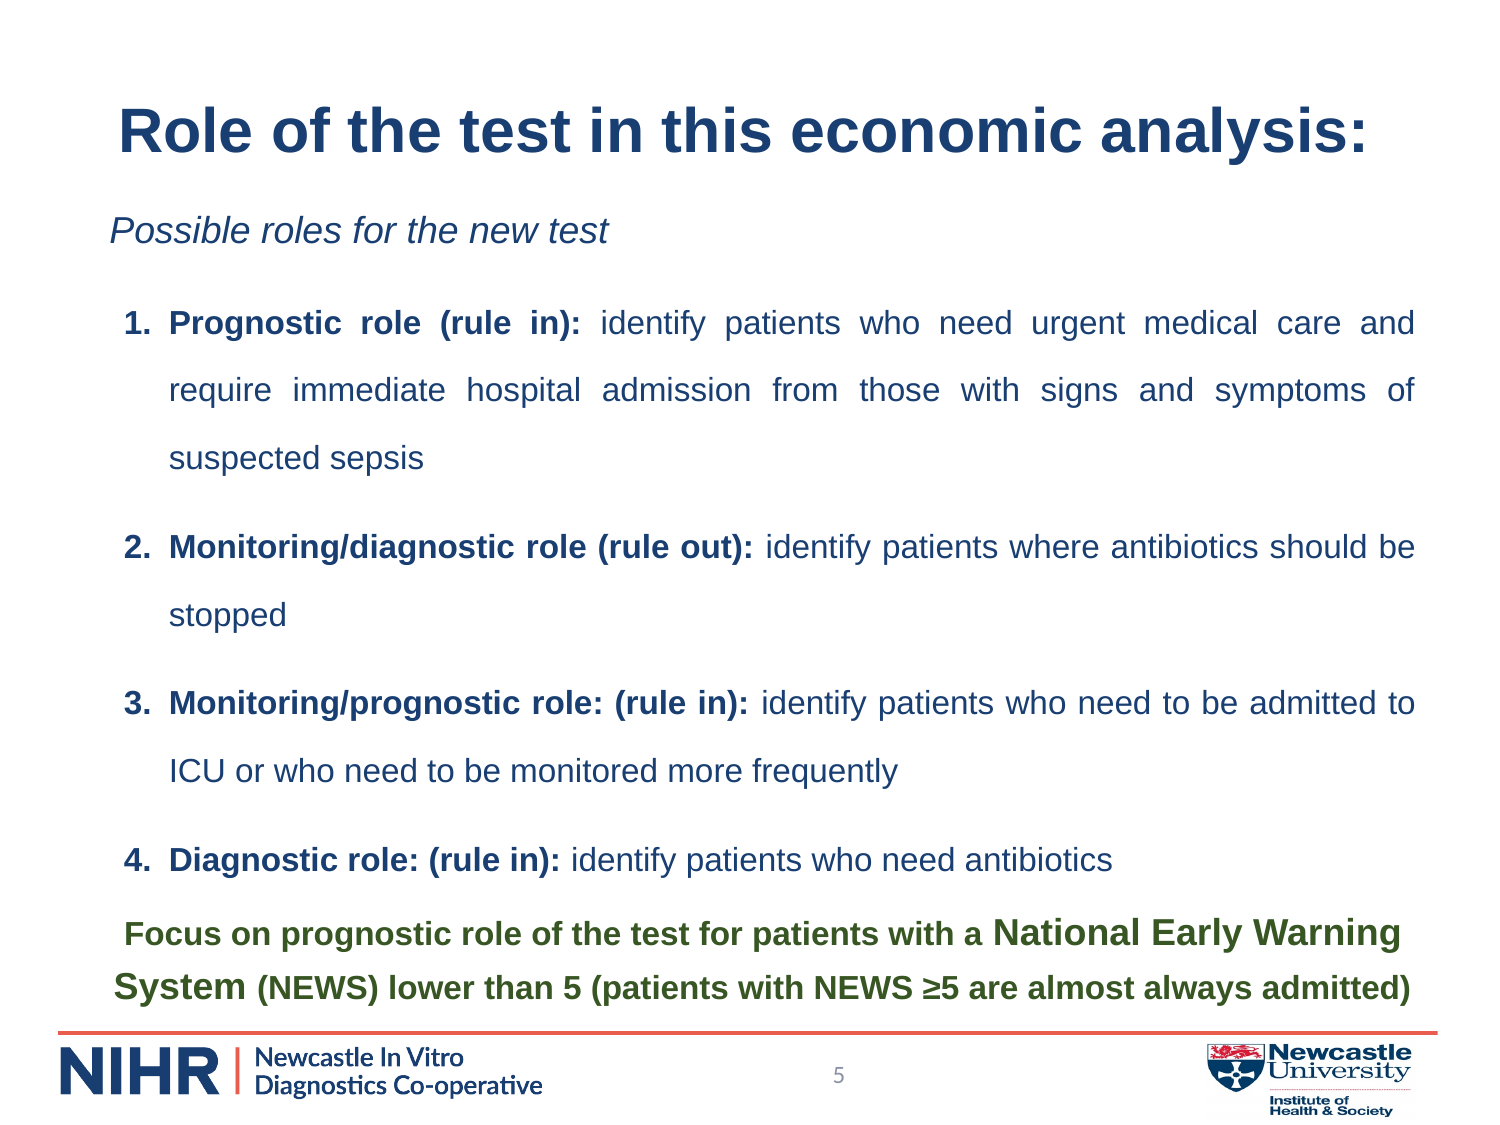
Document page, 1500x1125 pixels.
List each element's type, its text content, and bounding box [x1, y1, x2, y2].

title Role of the test in this economic analysis: [103, 59, 1397, 204]
list Possible roles for the new test Prognostic role (rule in): identify patients who need urgent medical care and require immediate hospital admission from those with signs and symptoms of suspected sepsis Monitoring/diagnostic role (rule out): identify patients where antibiotics should be stopped Monitoring/prognostic role: (rule in): identify patients who need to be admitted to ICU or who need to be monitored more frequently Diagnostic role: (rule in): identify patients who need antibiotics Focus on prognostic role of the test for patients with a National Early Warning System (NEWS) lower than 5 (patients with NEWS ≥5 are almost always admitted) [94, 204, 1432, 969]
picture [1205, 1036, 1417, 1121]
picture [60, 1046, 542, 1100]
slide_number 5 [670, 1043, 1008, 1103]
